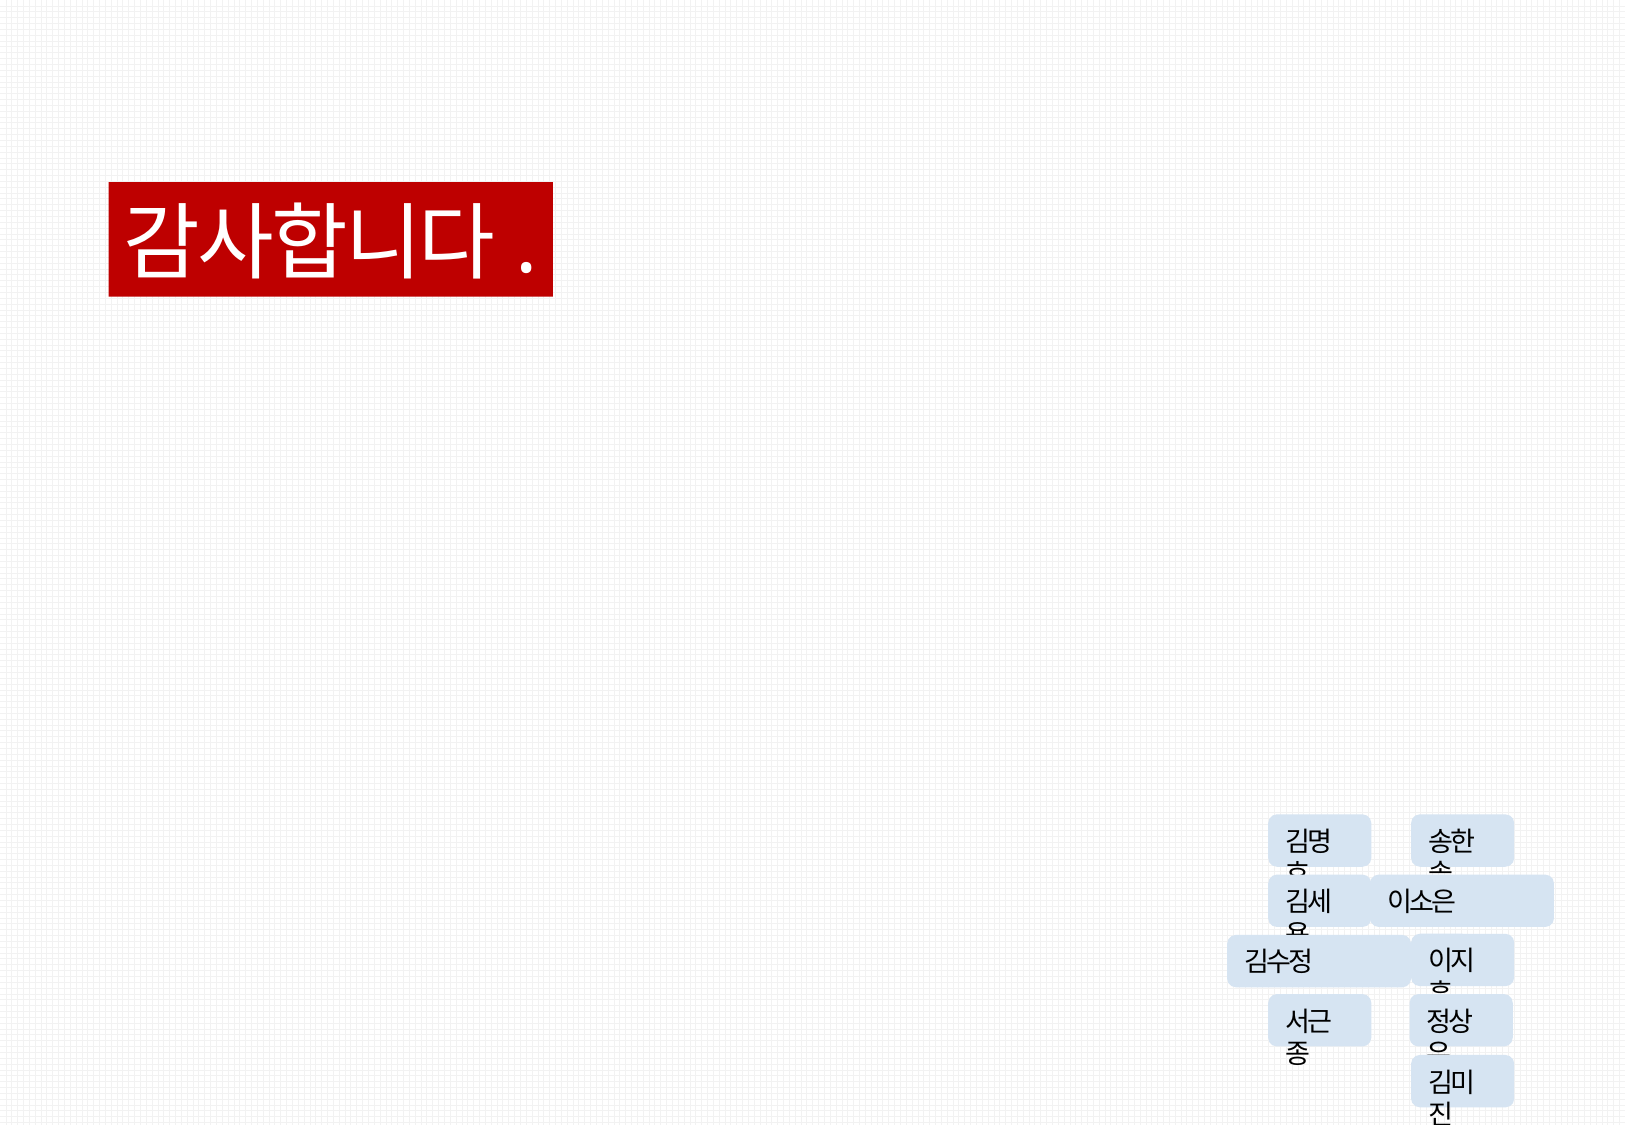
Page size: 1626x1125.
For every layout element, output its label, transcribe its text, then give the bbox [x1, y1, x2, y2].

text_box 김미진 [1411, 1054, 1515, 1108]
text_box 이지훈 [1411, 933, 1515, 987]
text_box 김세용 [1268, 874, 1371, 927]
text_box 감사합니다. [108, 182, 553, 297]
text_box 김명호 [1268, 814, 1372, 867]
text_box 김수정 [1227, 934, 1411, 988]
text_box 정상우 [1409, 994, 1513, 1047]
text_box 서근종 [1268, 994, 1372, 1047]
text_box 송한솔 [1411, 814, 1515, 867]
text_box 이소은 [1369, 874, 1554, 927]
